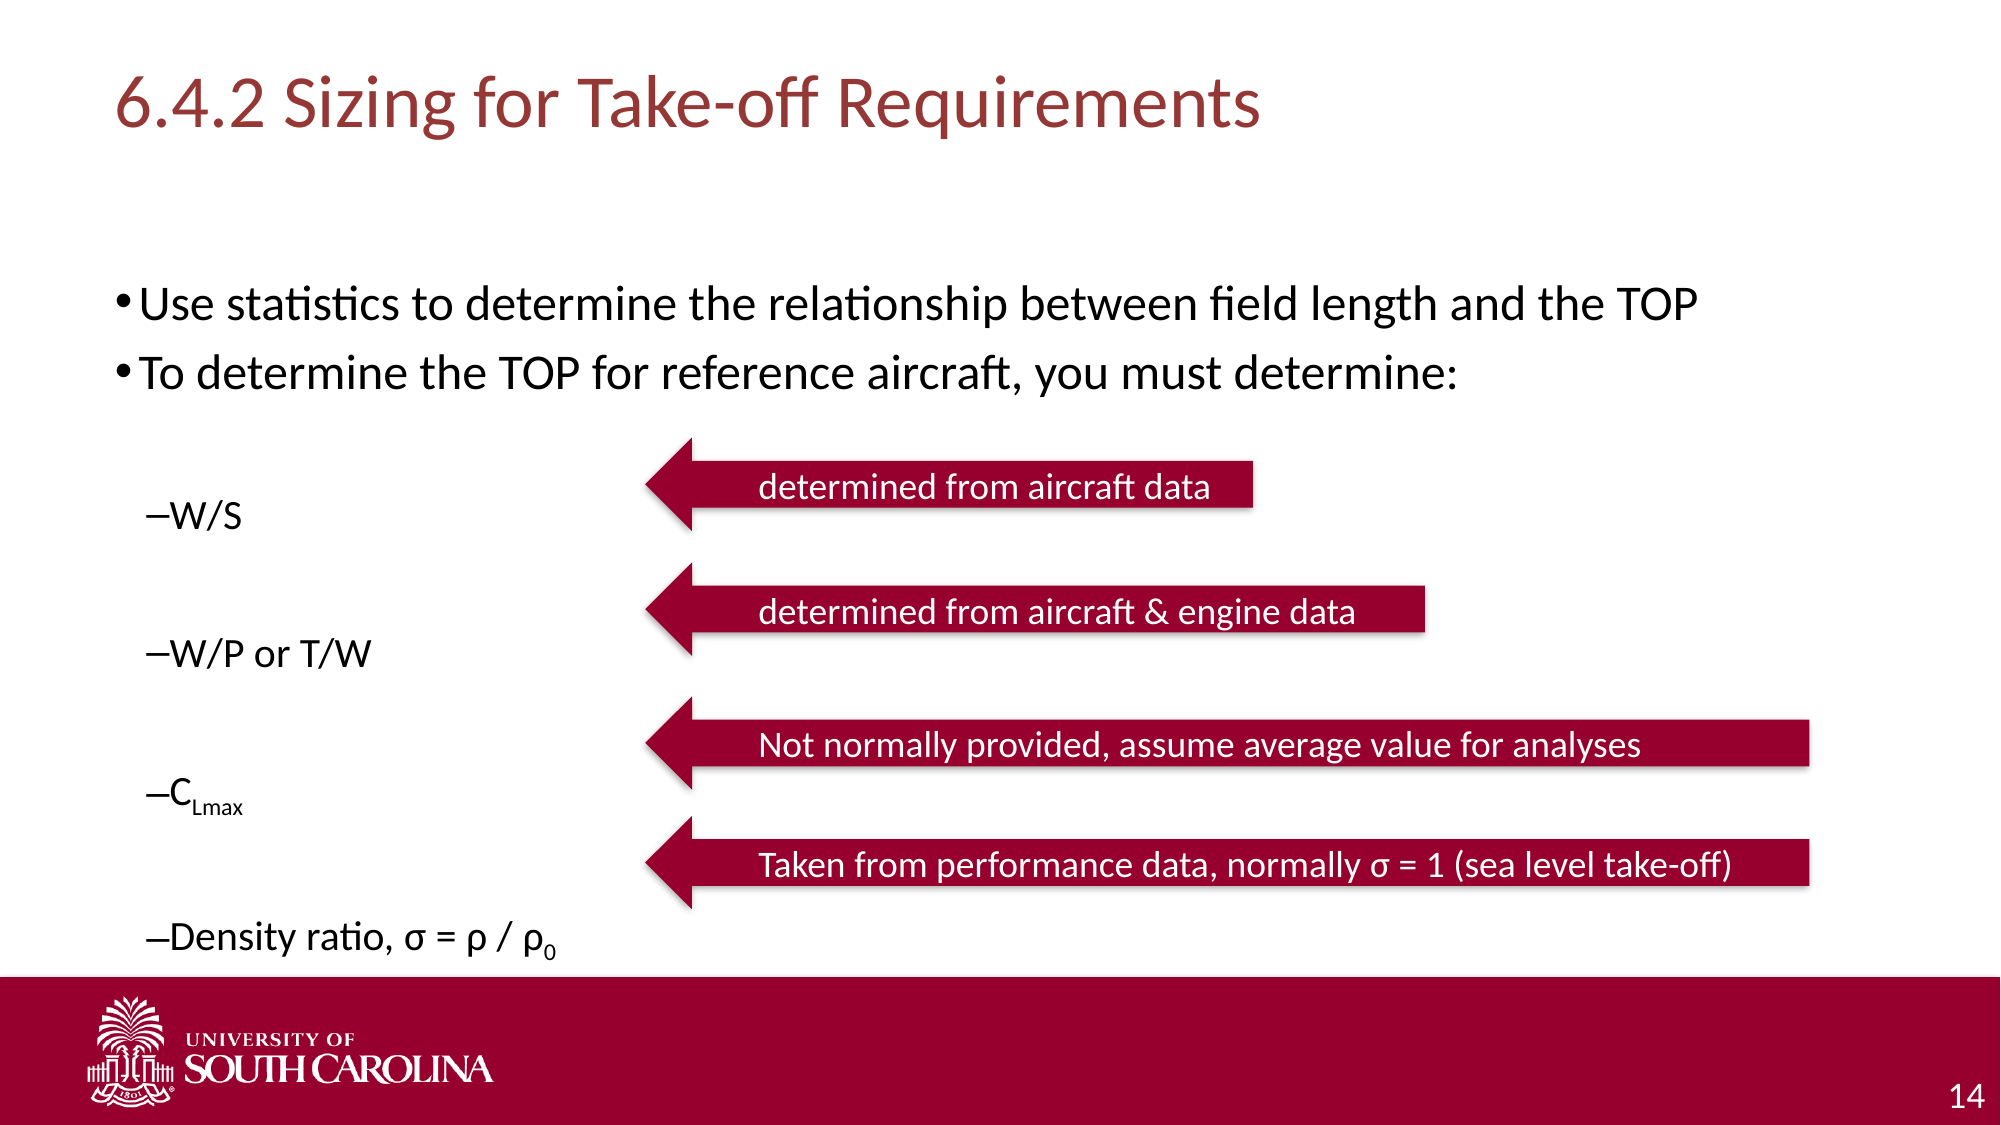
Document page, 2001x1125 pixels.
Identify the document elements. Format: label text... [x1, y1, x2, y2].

list Use statistics to determine the relationship between field length and the TOP To determine the TOP for reference aircraft, you must determine: W/S W/P or T/W CLmax Density ratio, σ = ρ / ρ0 [99, 262, 1900, 937]
text_box determined from aircraft & engine data [644, 561, 1426, 657]
text_box determined from aircraft data [644, 436, 1254, 532]
text_box Not normally provided, assume average value for analyses [644, 695, 1811, 791]
title 6.4.2 Sizing for Take-off Requirements [99, 45, 1900, 233]
list Preliminary Aircraft Sizing 6.1. Introduction 6.2. Payload-Range Diagram 6.3. Rapid Sizing Method for Aircraft Weight 6.3.1 Empty Weight Estimation 6.3.2 Fuel Weight Estimation 6.3.3 Example Calculations (business jet & prop) 6.4. T/W – W/S and W/P – W/S Diagrams 6.4.1 Sizing for Stall Speed 6.4.2 Sizing for Take-off Distance 6.4.3 Sizing for Landing Distance 6.4.4 Drag Polar & Climb Behavior Requirements 6.4.5 Maneuvering Behavior Requirements 6.4.6 Design Point & Sanity Checks [643, 590, 1427, 660]
text_box Taken from performance data, normally σ = 1 (sea level take-off) [644, 815, 1811, 910]
picture [0, 979, 744, 1124]
